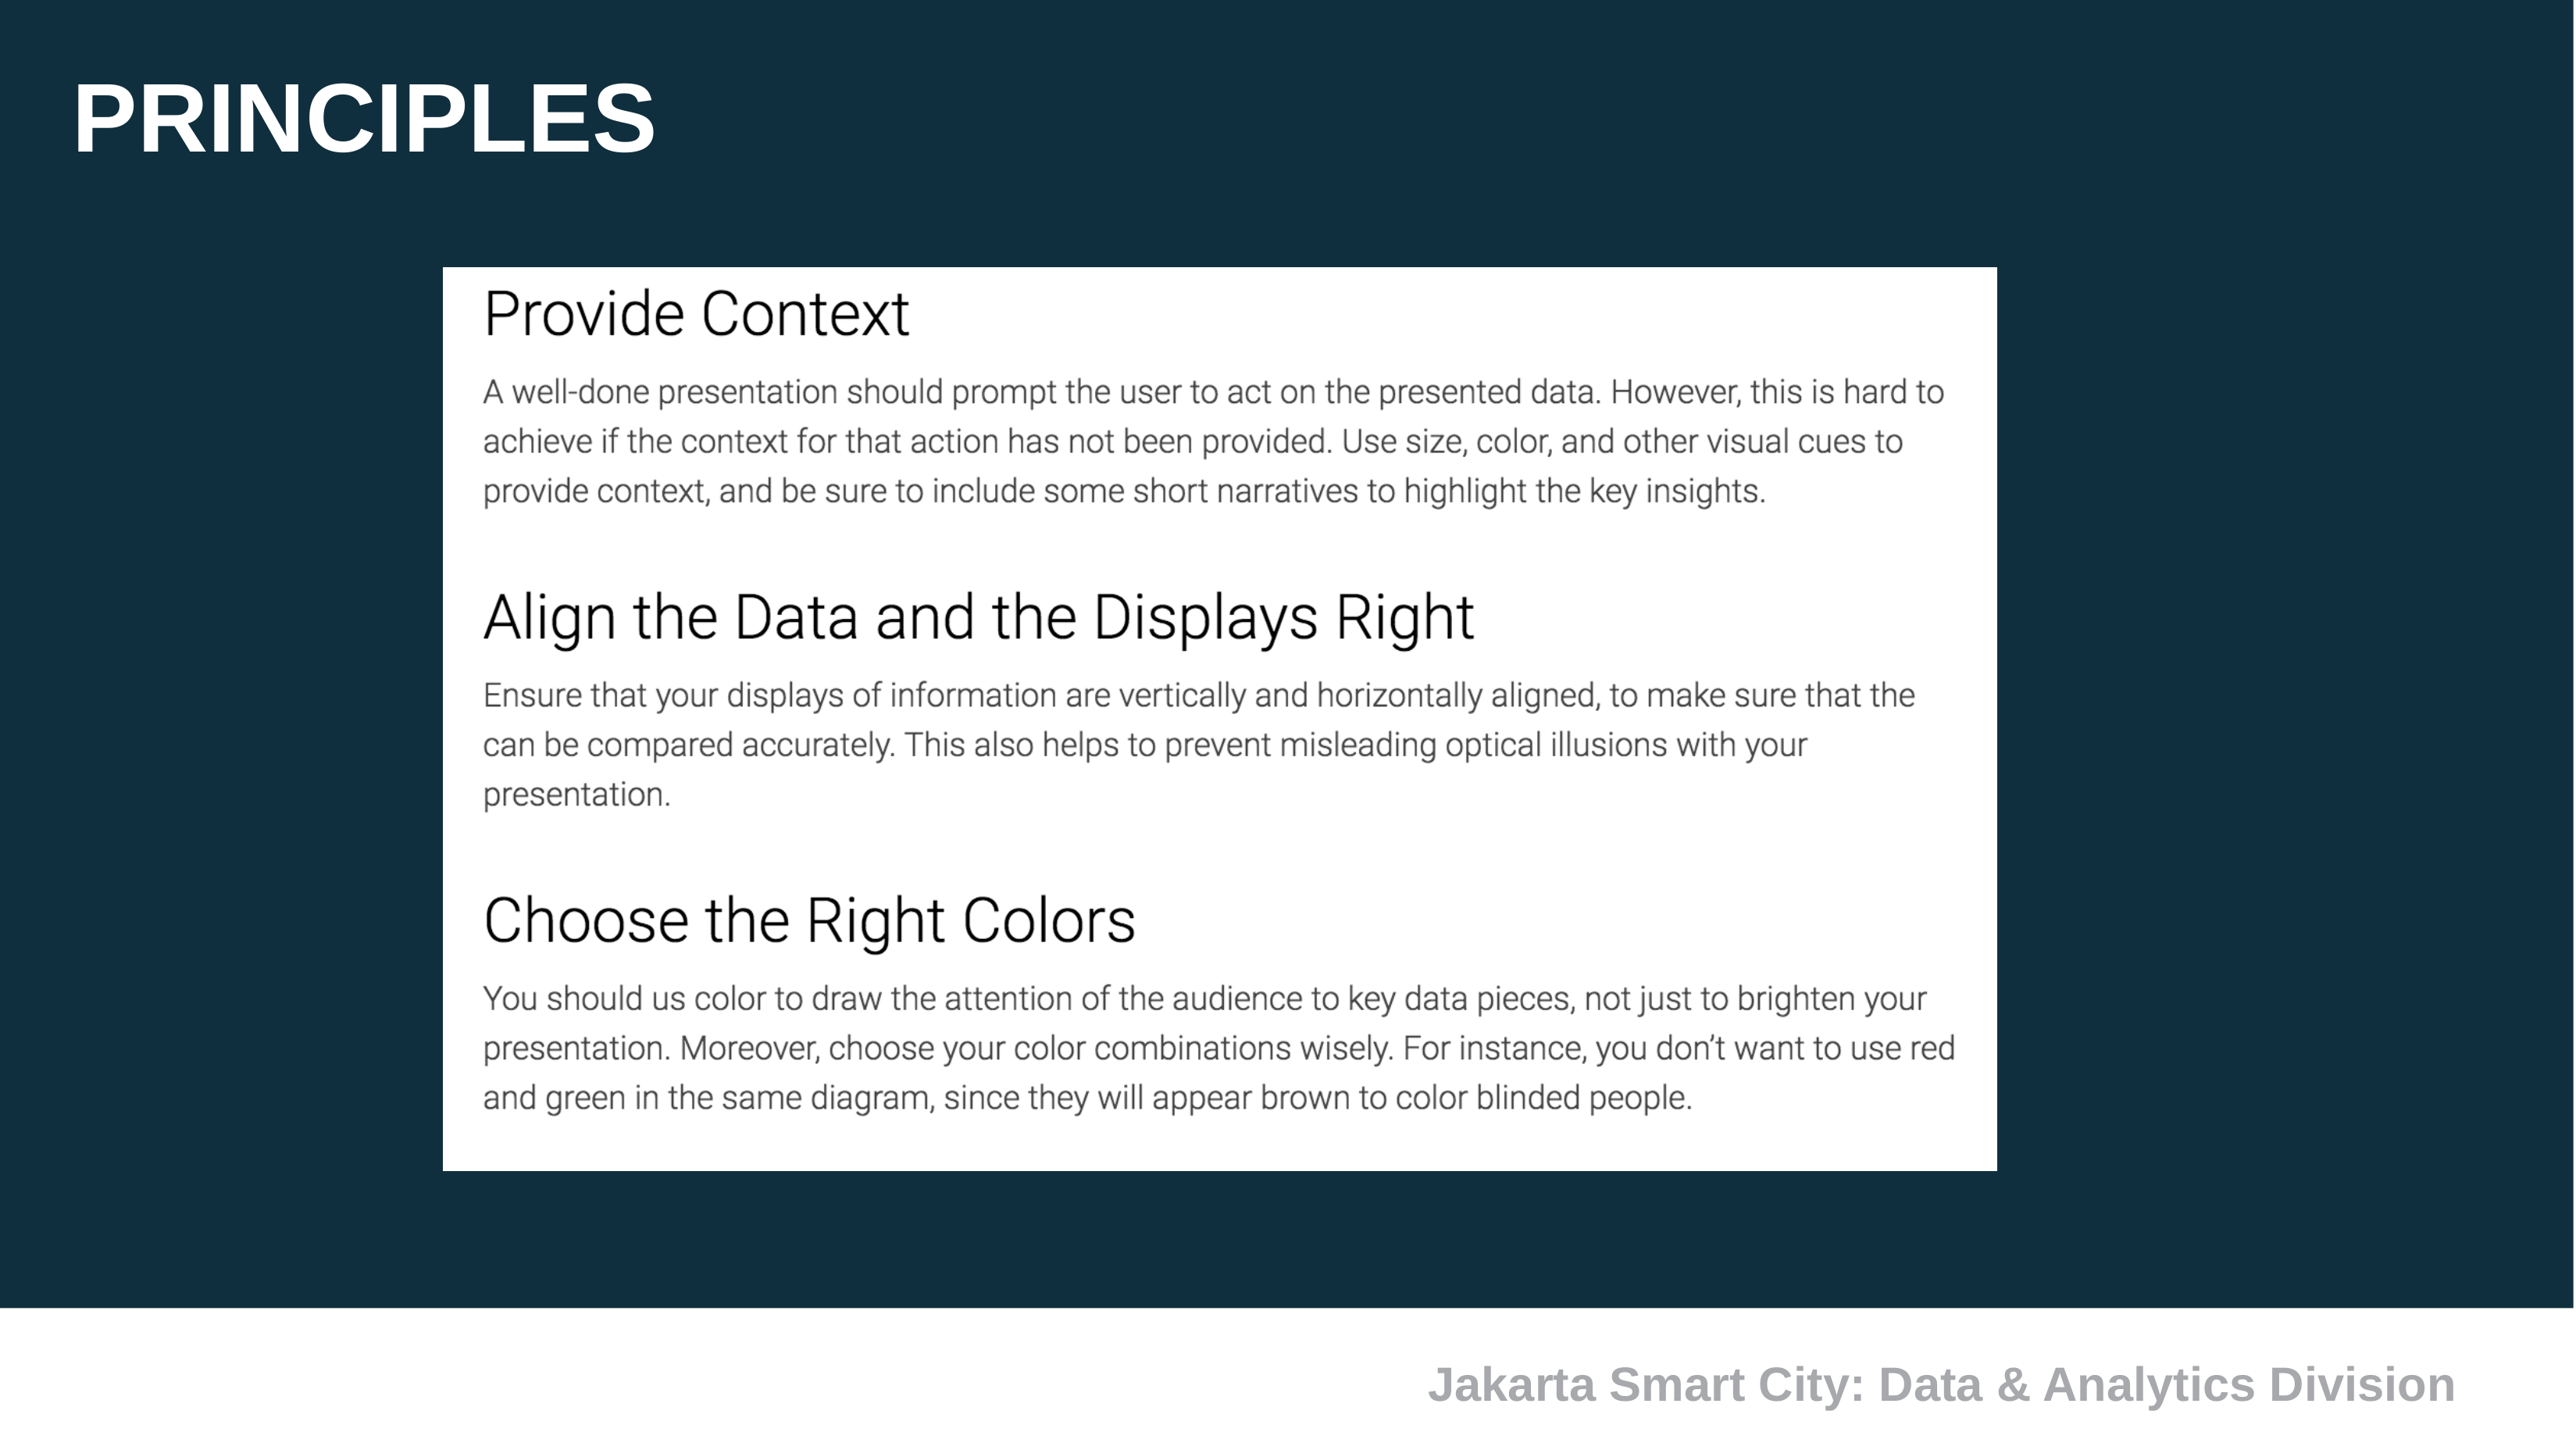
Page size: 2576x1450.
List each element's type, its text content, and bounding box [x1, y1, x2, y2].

footer Jakarta Smart City: Data & Analytics Division [1426, 1348, 2576, 1450]
title PRINCIPLES [73, 54, 2518, 202]
picture [442, 266, 1998, 1171]
